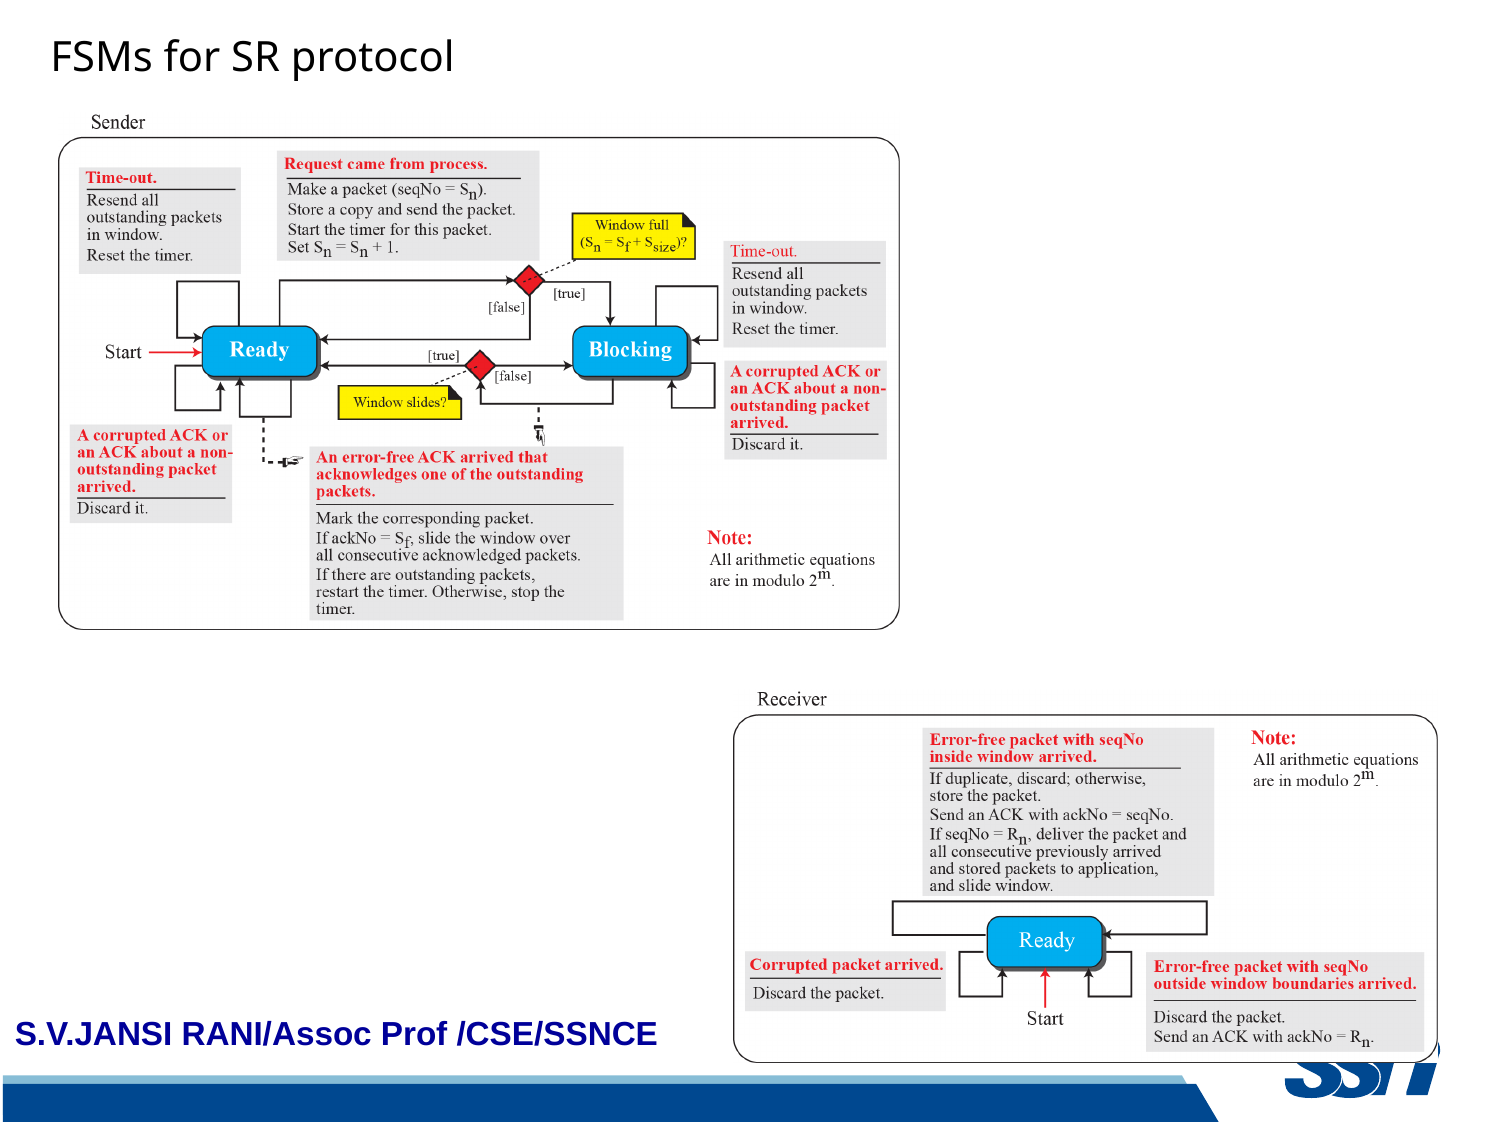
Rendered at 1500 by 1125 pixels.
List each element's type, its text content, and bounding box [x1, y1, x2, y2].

picture [732, 689, 1438, 1063]
text_box FSMs for SR protocol [24, 22, 1363, 87]
picture [57, 112, 901, 630]
